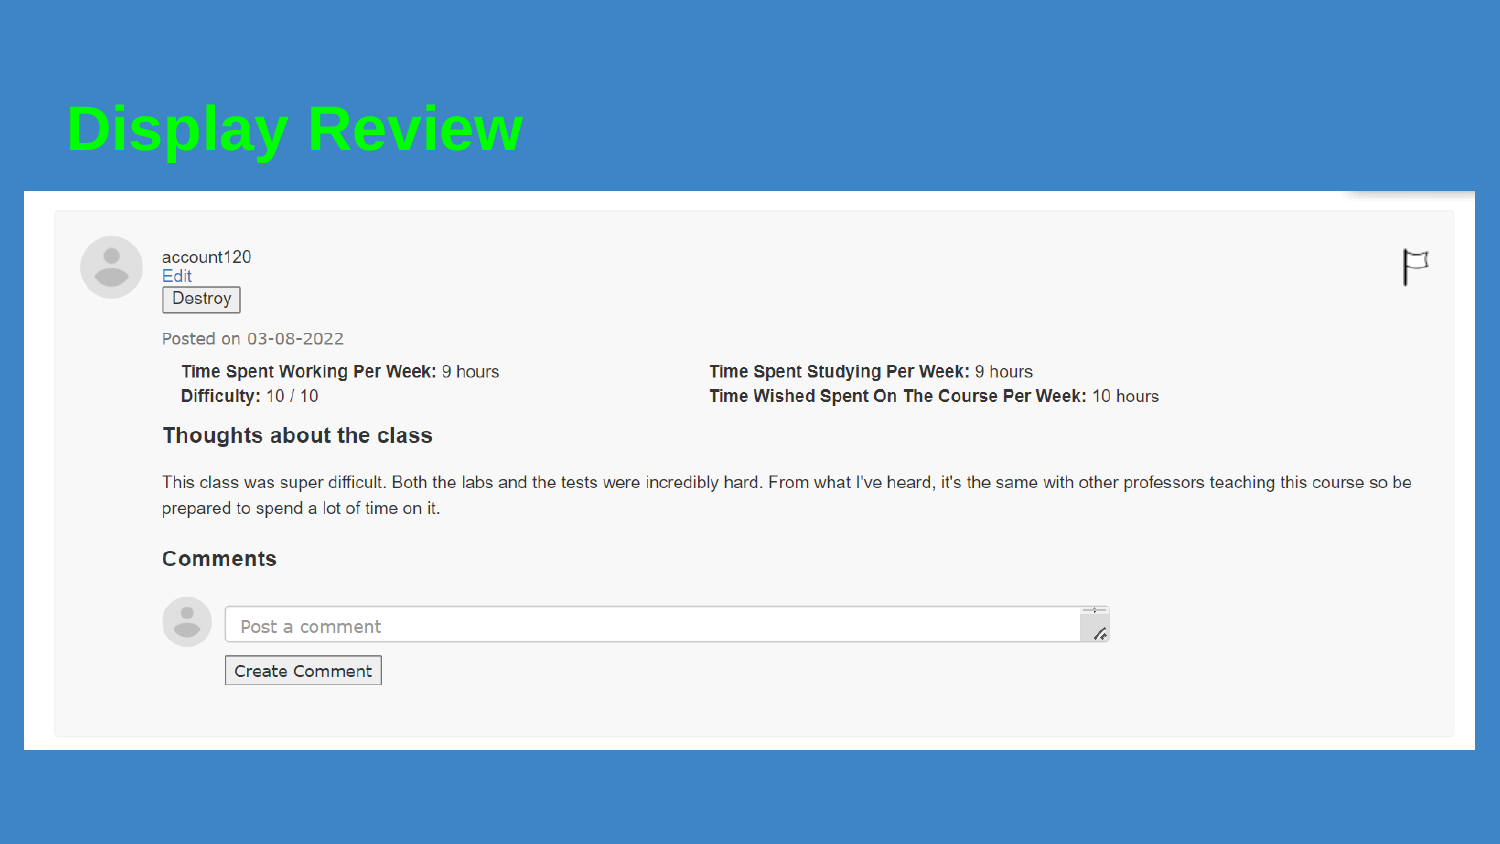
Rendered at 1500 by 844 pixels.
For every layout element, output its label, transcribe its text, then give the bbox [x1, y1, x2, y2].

picture [24, 191, 1476, 750]
title Display Review [51, 72, 1449, 167]
